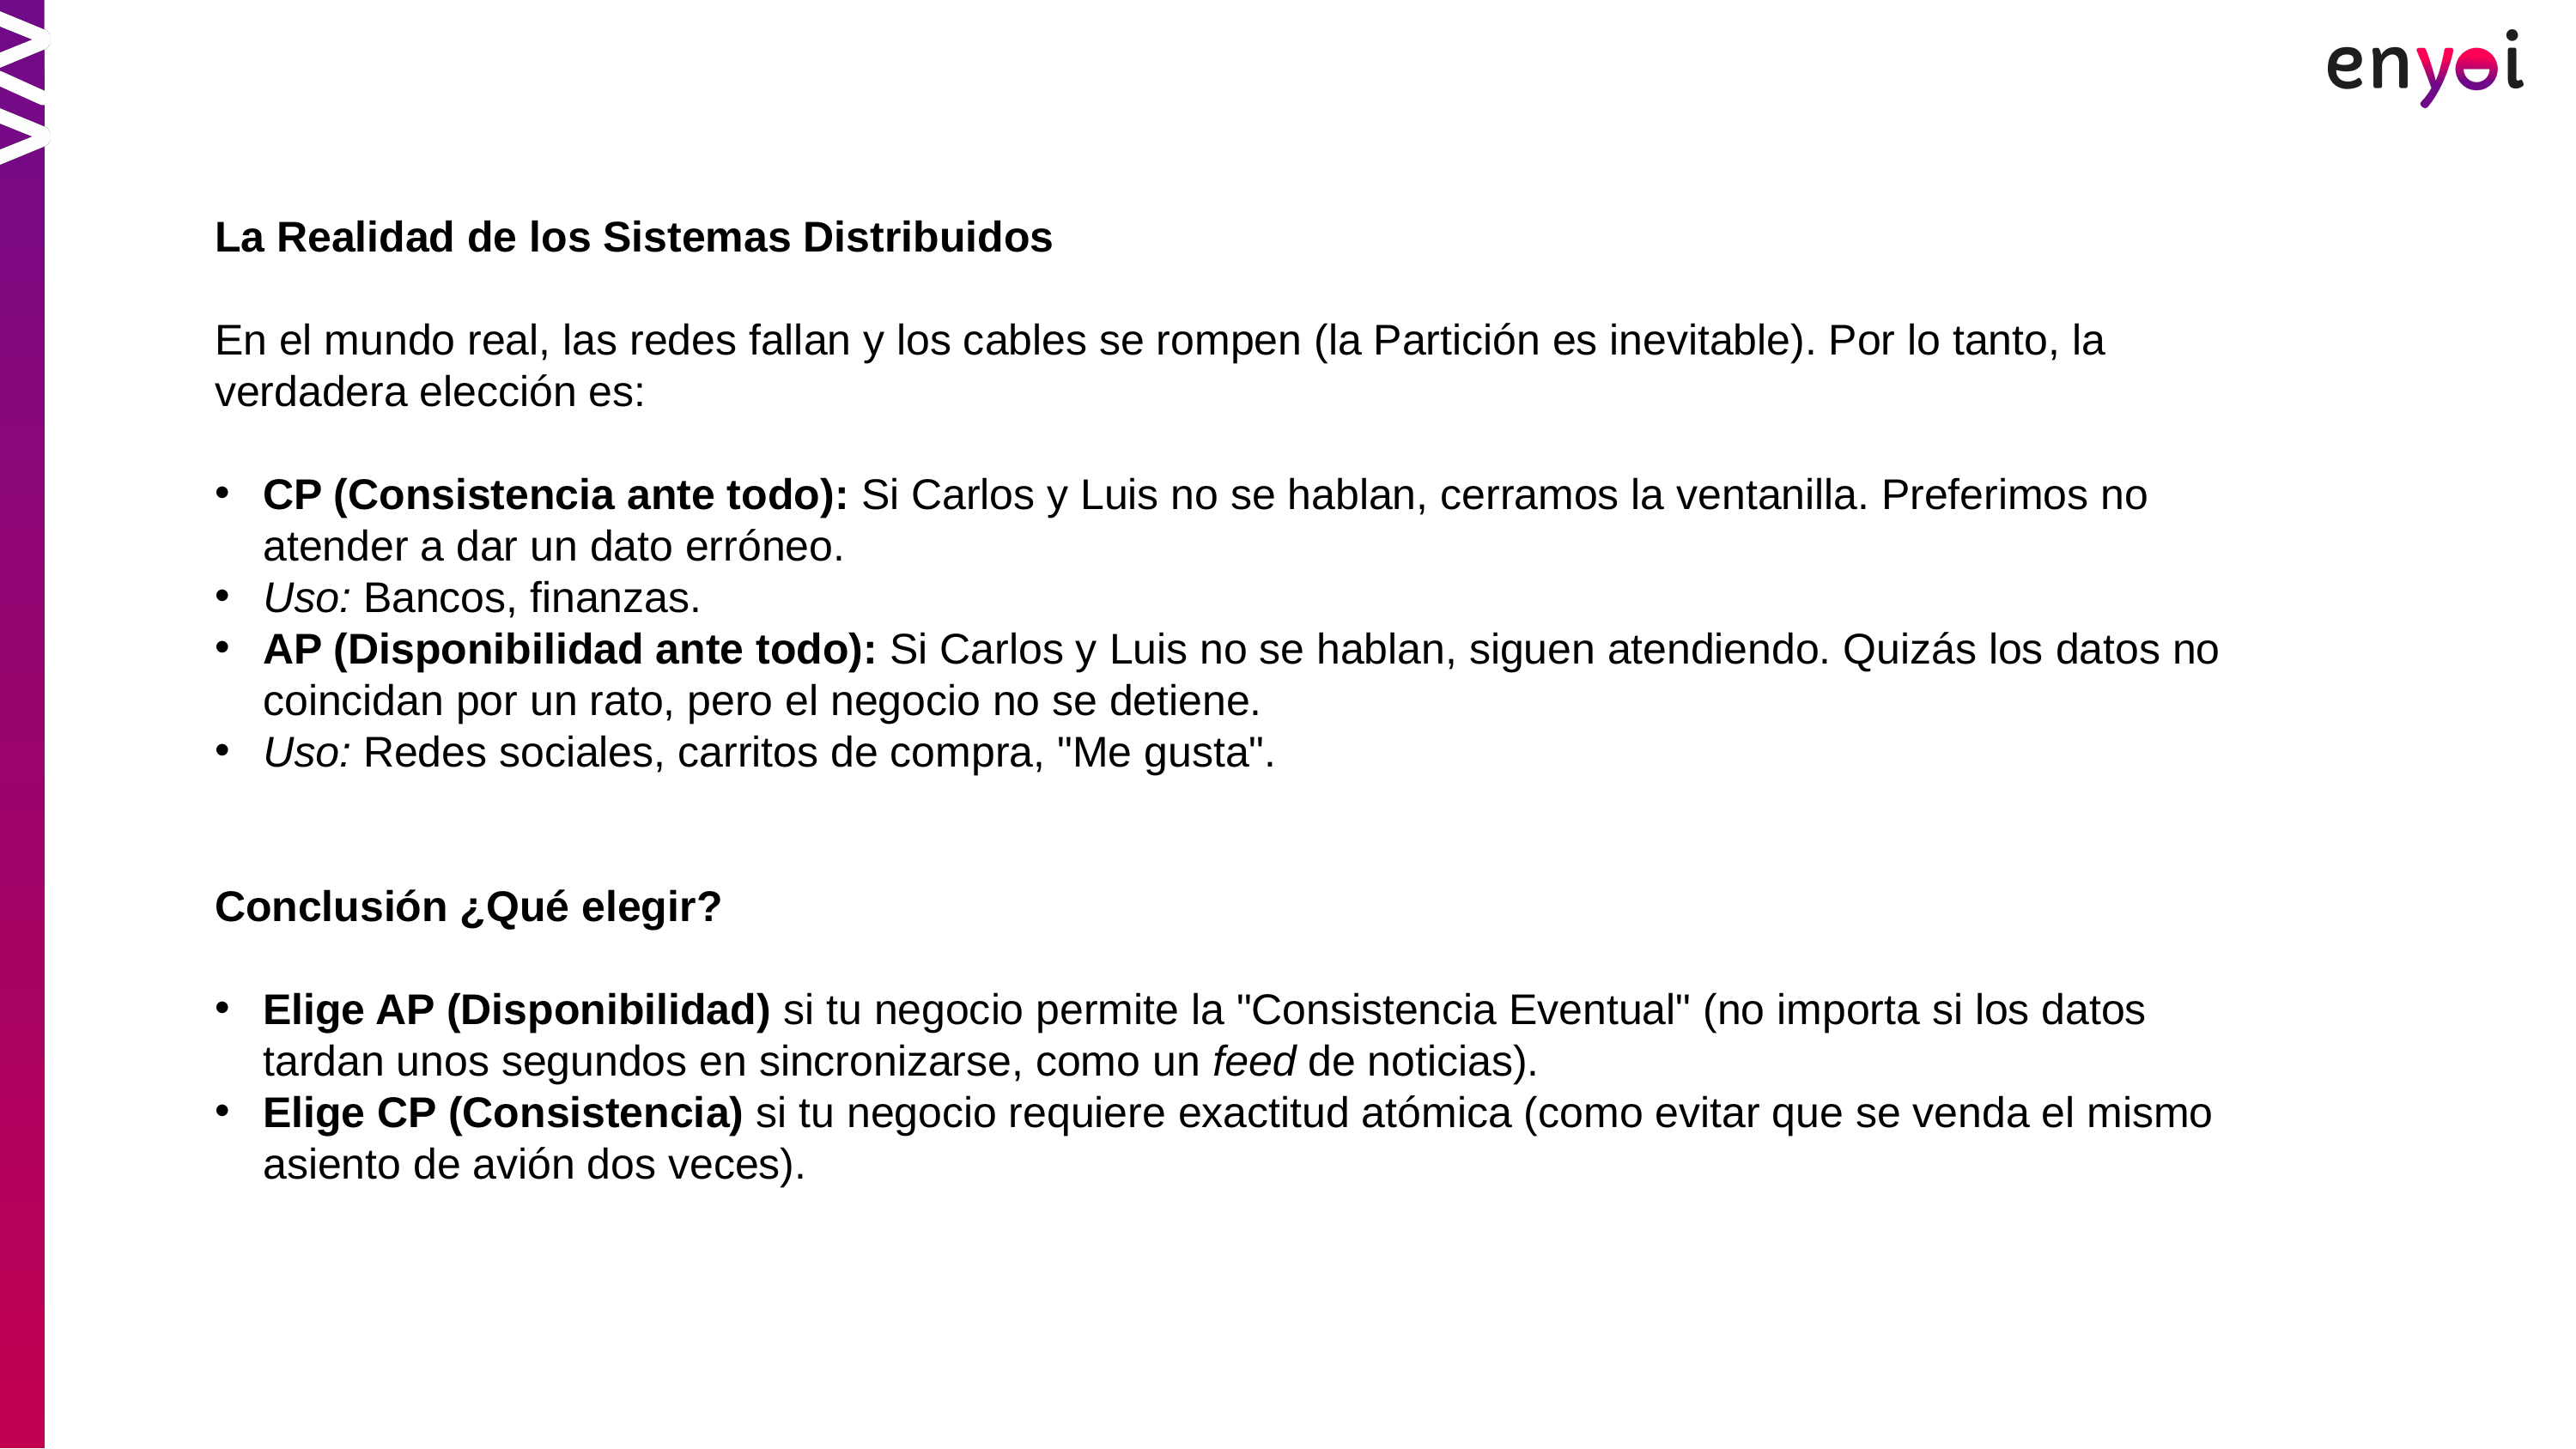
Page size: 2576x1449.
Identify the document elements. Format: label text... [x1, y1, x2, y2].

text_box [2328, 29, 2524, 108]
text_box La Realidad de los Sistemas Distribuidos En el mundo real, las redes fallan y los cables se rompen (la Partición es inevitable). Por lo tanto, la verdadera elección es: CP (Consistencia ante todo): Si Carlos y Luis no se hablan, cerramos la ventanilla. Preferimos no atender a dar un dato erróneo. Uso: Bancos, finanzas. AP (Disponibilidad ante todo): Si Carlos y Luis no se hablan, siguen atendiendo. Quizás los datos no coincidan por un rato, pero el negocio no se detiene. Uso: Redes sociales, carritos de compra, "Me gusta". Conclusión ¿Qué elegir? Elige AP (Disponibilidad) si tu negocio permite la "Consistencia Eventual" (no importa si los datos tardan unos segundos en sincronizarse, como un feed de noticias). Elige CP (Consistencia) si tu negocio requiere exactitud atómica (como evitar que se venda el mismo asiento de avión dos veces). [202, 202, 2240, 1194]
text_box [0, 0, 53, 1449]
